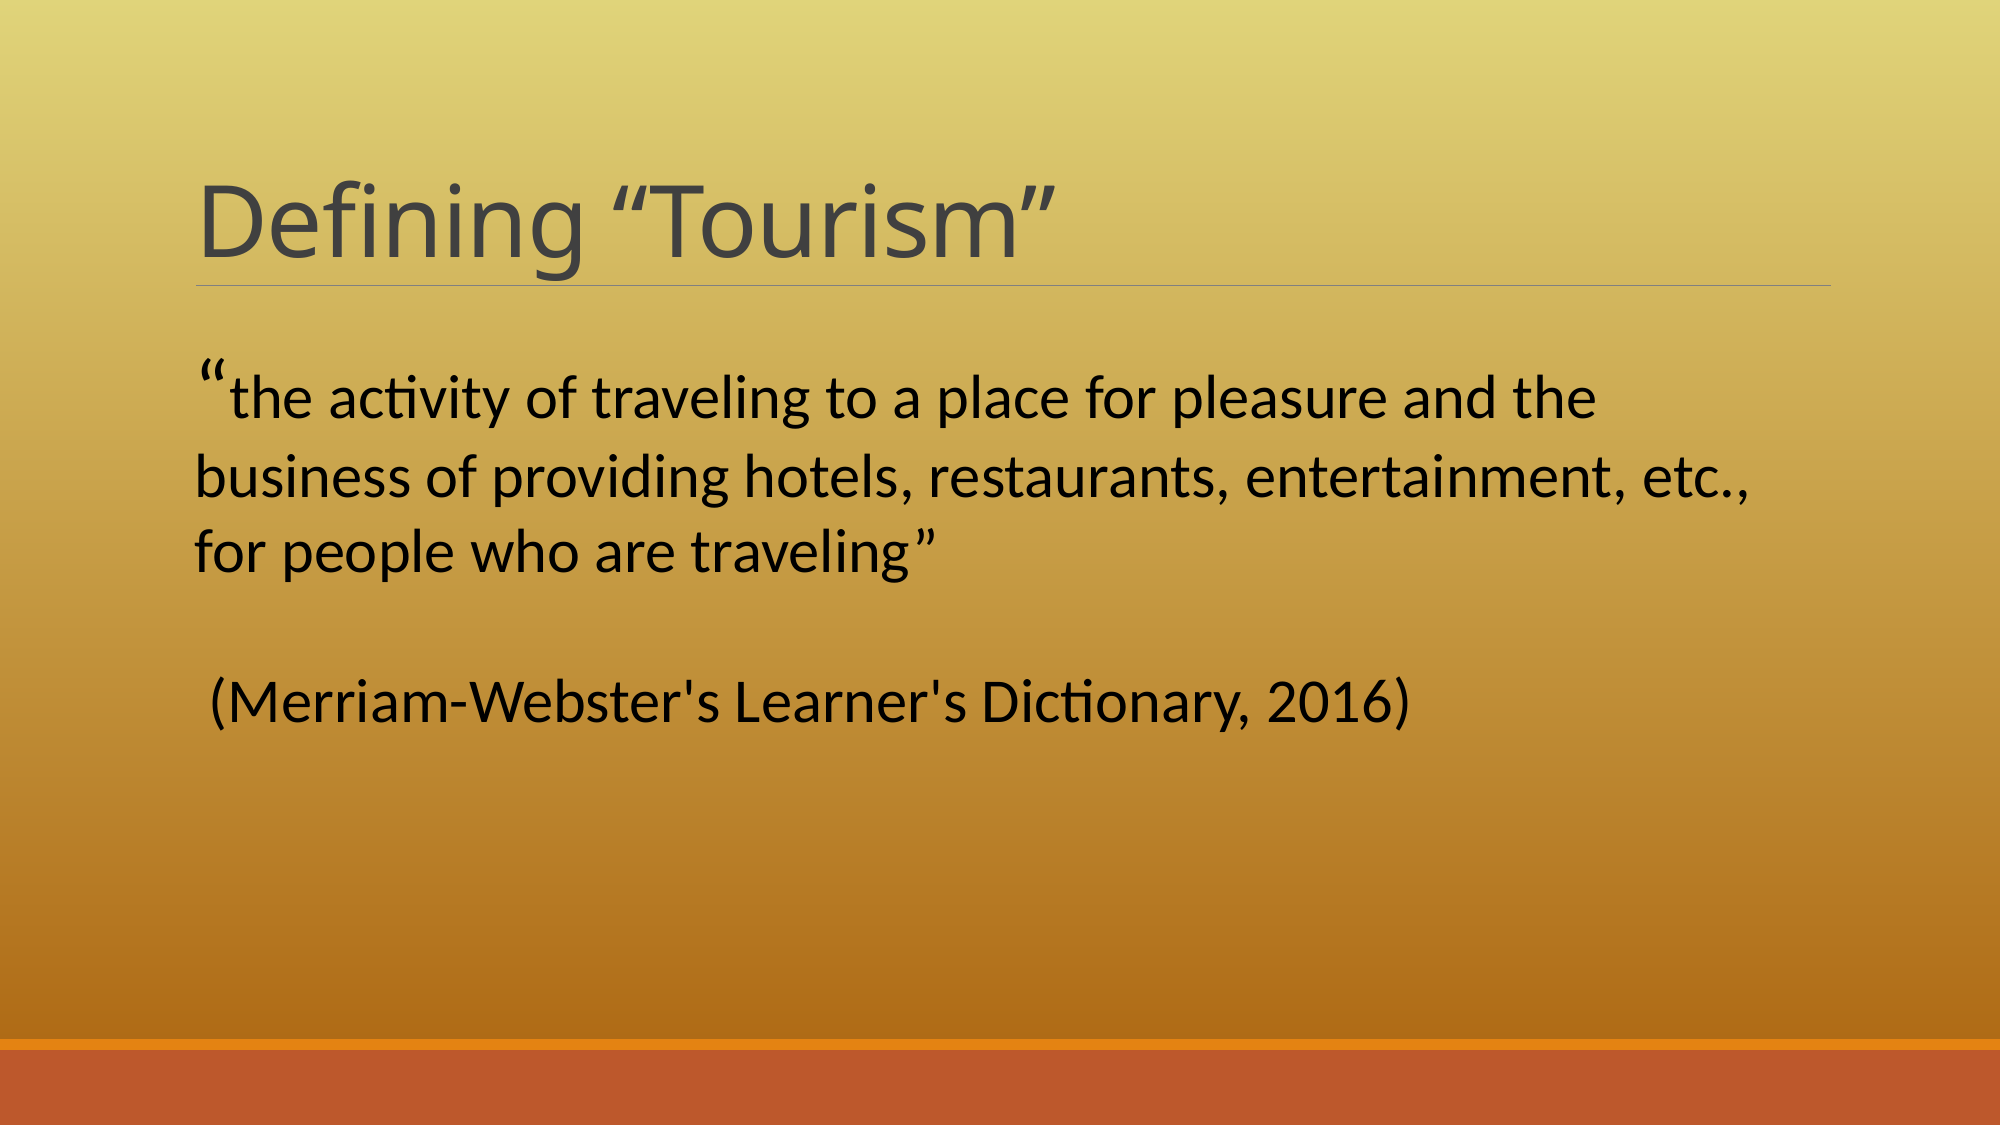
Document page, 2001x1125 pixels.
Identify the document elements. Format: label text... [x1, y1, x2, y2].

title Defining “Tourism” [180, 47, 1830, 285]
text_box “the activity of traveling to a place for pleasure and the business of providing hotels, restaurants, entertainment, etc., for people who are traveling” (Merriam-Webster's Learner's Dictionary, 2016) [179, 327, 1810, 843]
